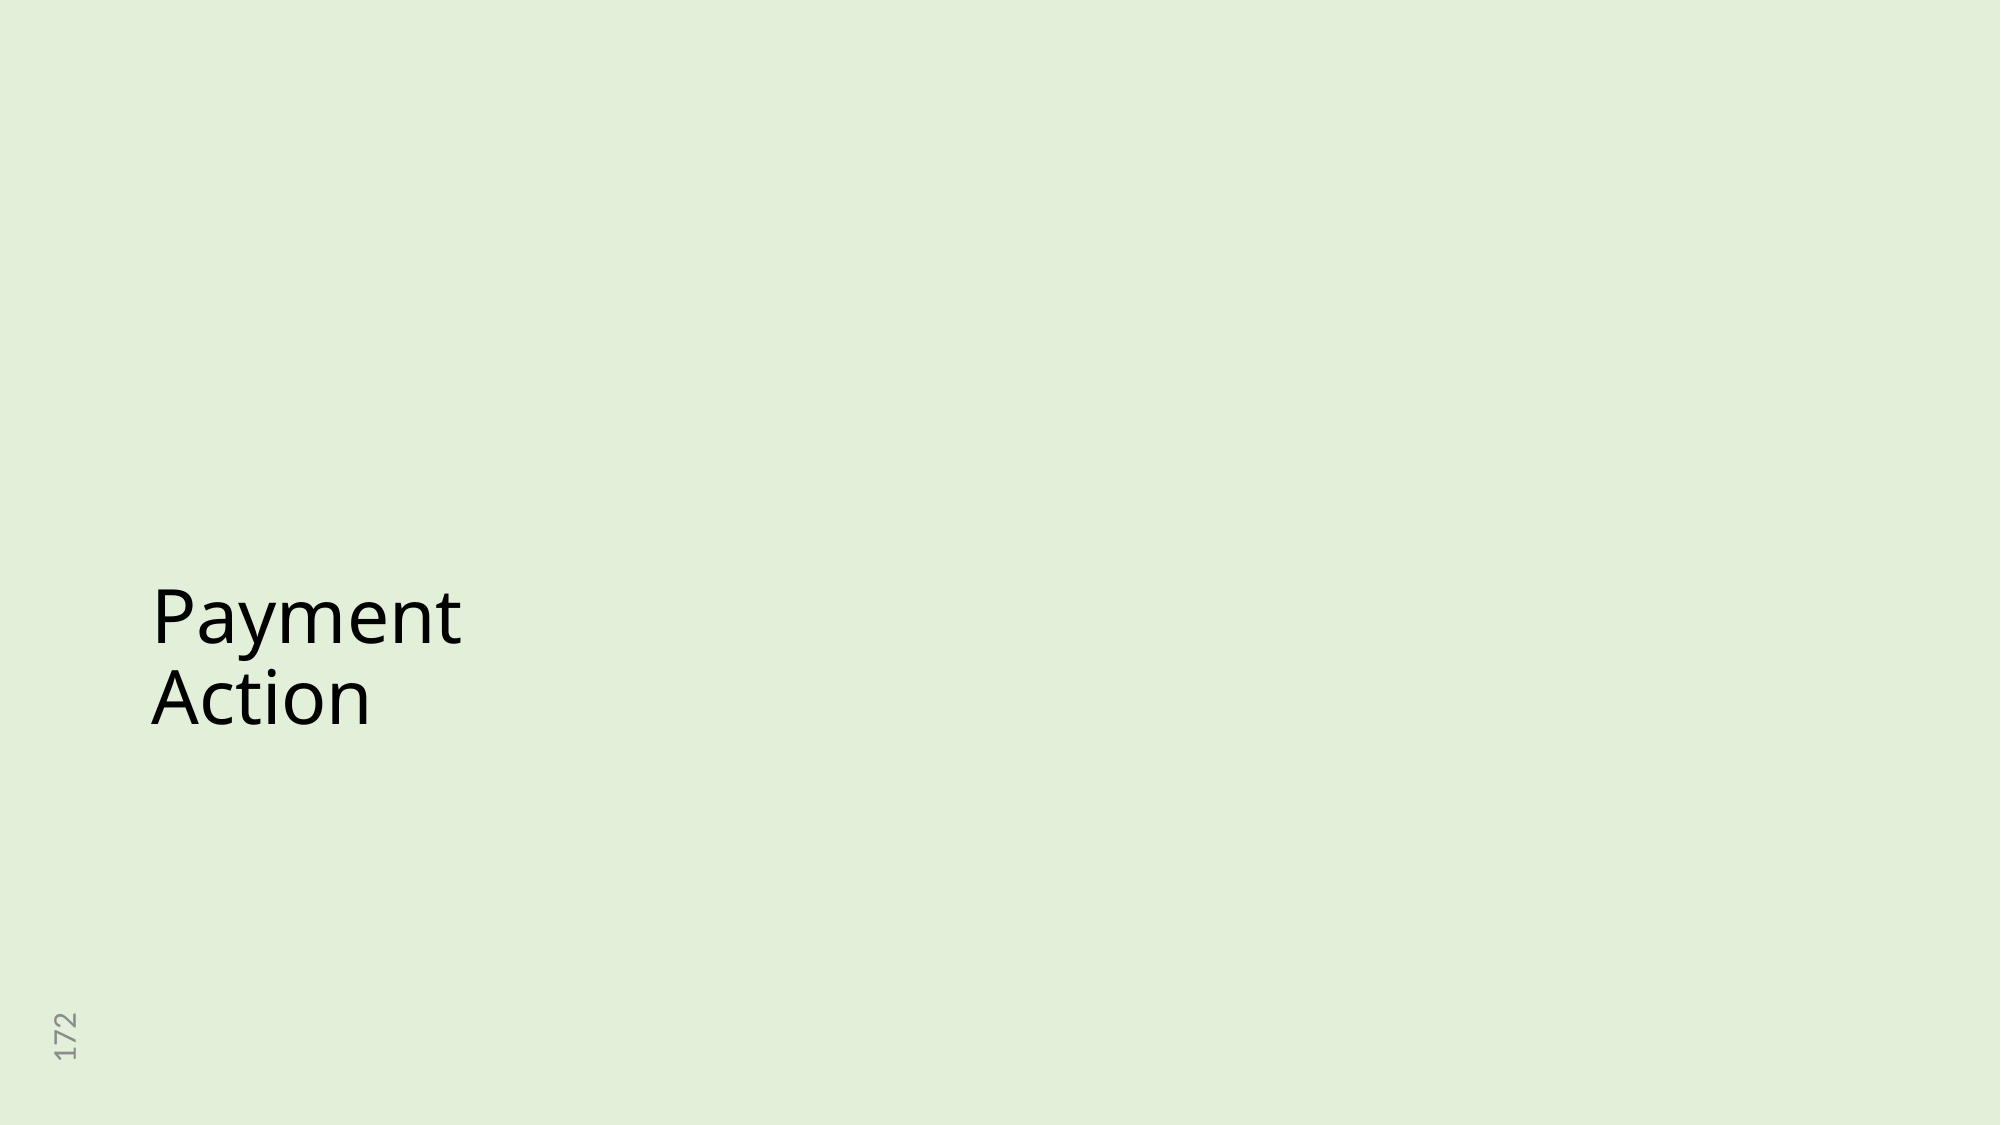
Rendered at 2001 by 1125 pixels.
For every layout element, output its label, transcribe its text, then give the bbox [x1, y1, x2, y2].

title Payment Action [136, 280, 1862, 749]
slide_number 172 [32, 969, 93, 1108]
